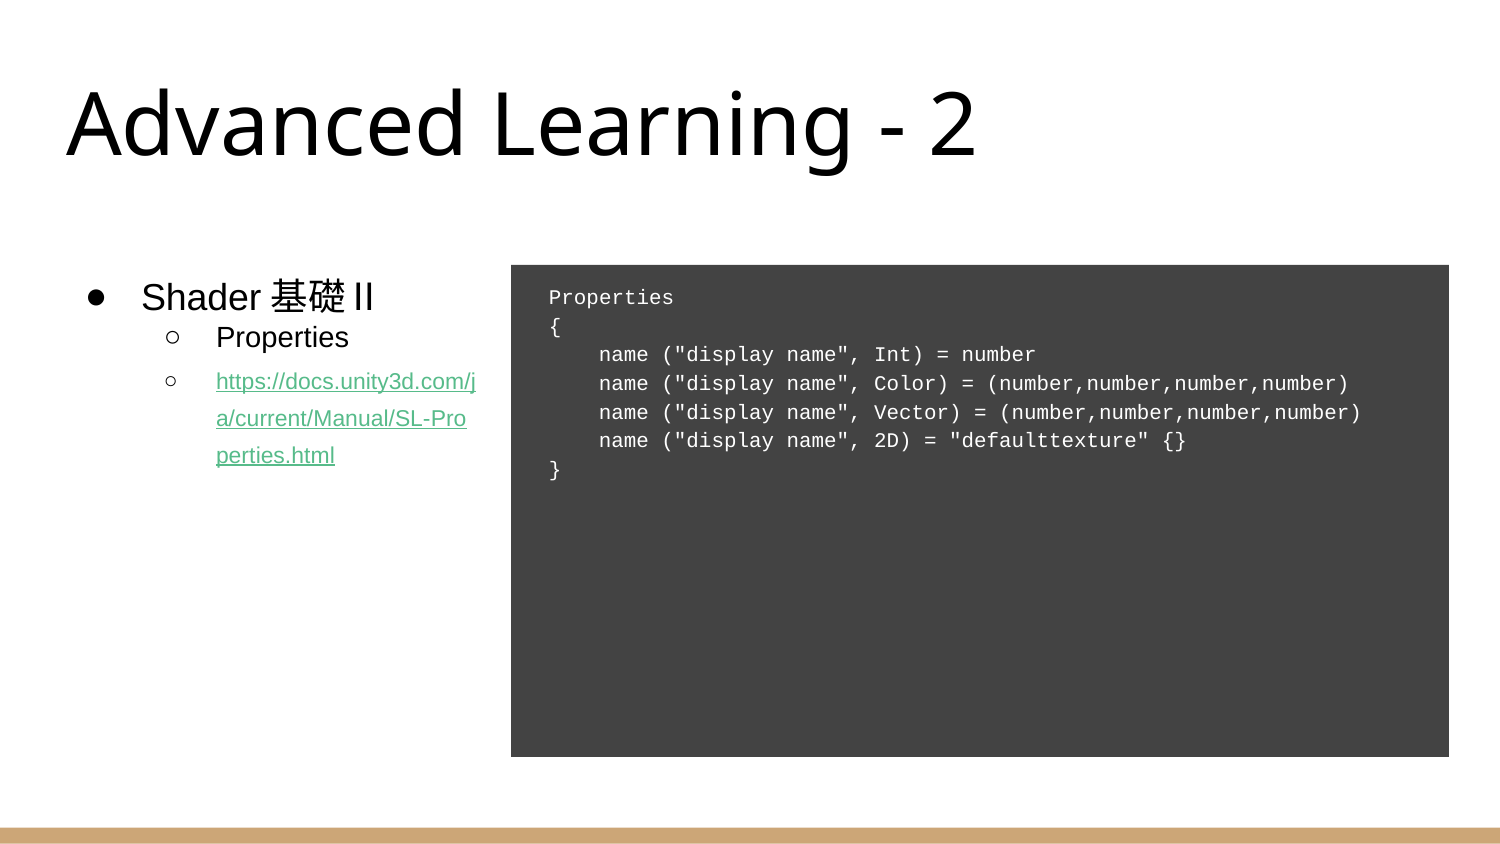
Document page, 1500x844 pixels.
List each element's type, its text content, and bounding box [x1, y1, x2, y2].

text_box Properties { name ("display name", Int) = number name ("display name", Color) = (number,number,number,number) name ("display name", Vector) = (number,number,number,number) name ("display name", 2D) = "defaulttexture" {} } [511, 264, 1449, 757]
list Shader基礎Ⅱ Properties https://docs.unity3d.com/ja/current/Manual/SL-Properties.html [51, 235, 493, 786]
title Advanced Learning - 2 [51, 51, 1449, 189]
